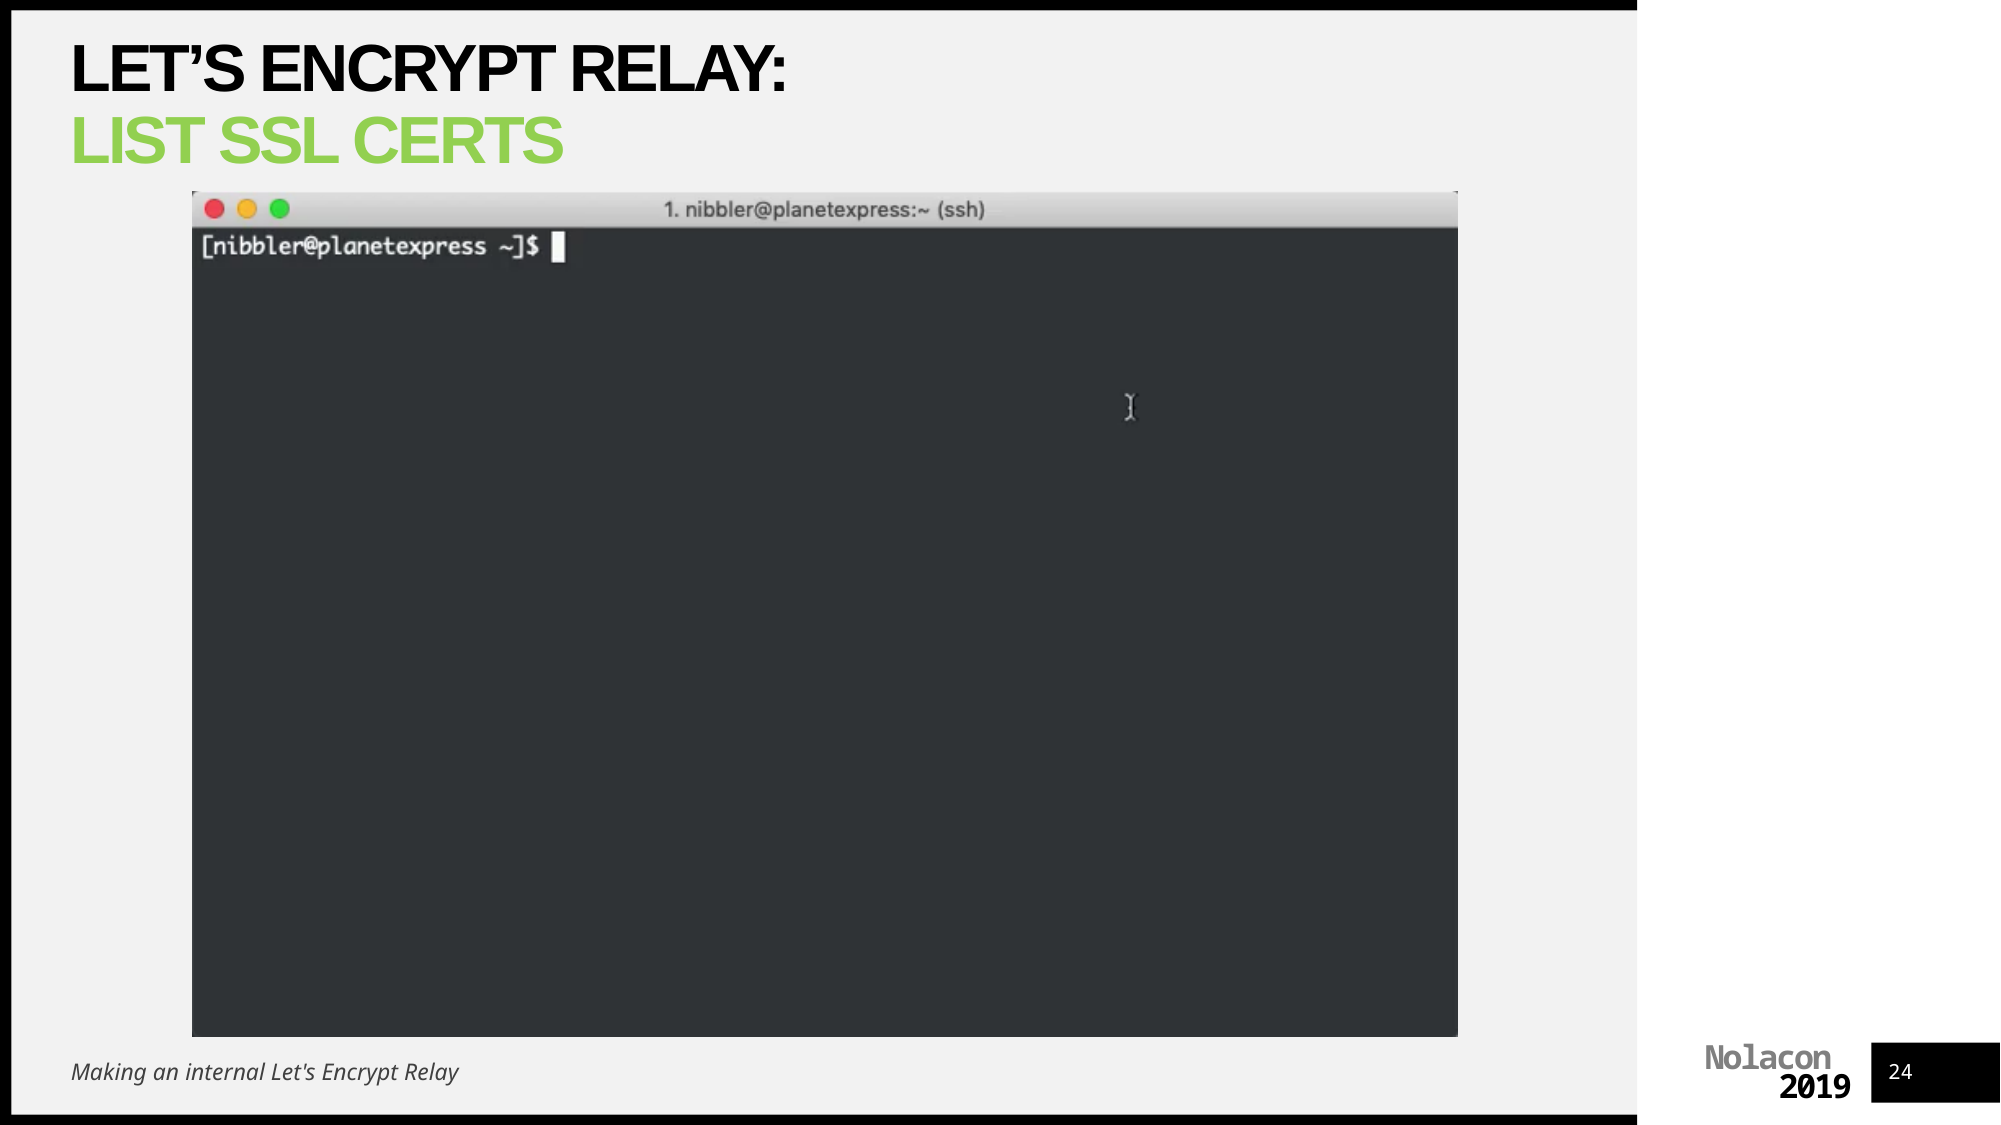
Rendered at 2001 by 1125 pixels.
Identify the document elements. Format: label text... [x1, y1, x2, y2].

slide_number 24 [1877, 1050, 1924, 1096]
footer Making an internal Let's Encrypt Relay [70, 1042, 746, 1103]
title Let’s Encrypt Relay: List SSL Certs [70, 70, 1580, 142]
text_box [191, 190, 1459, 1038]
